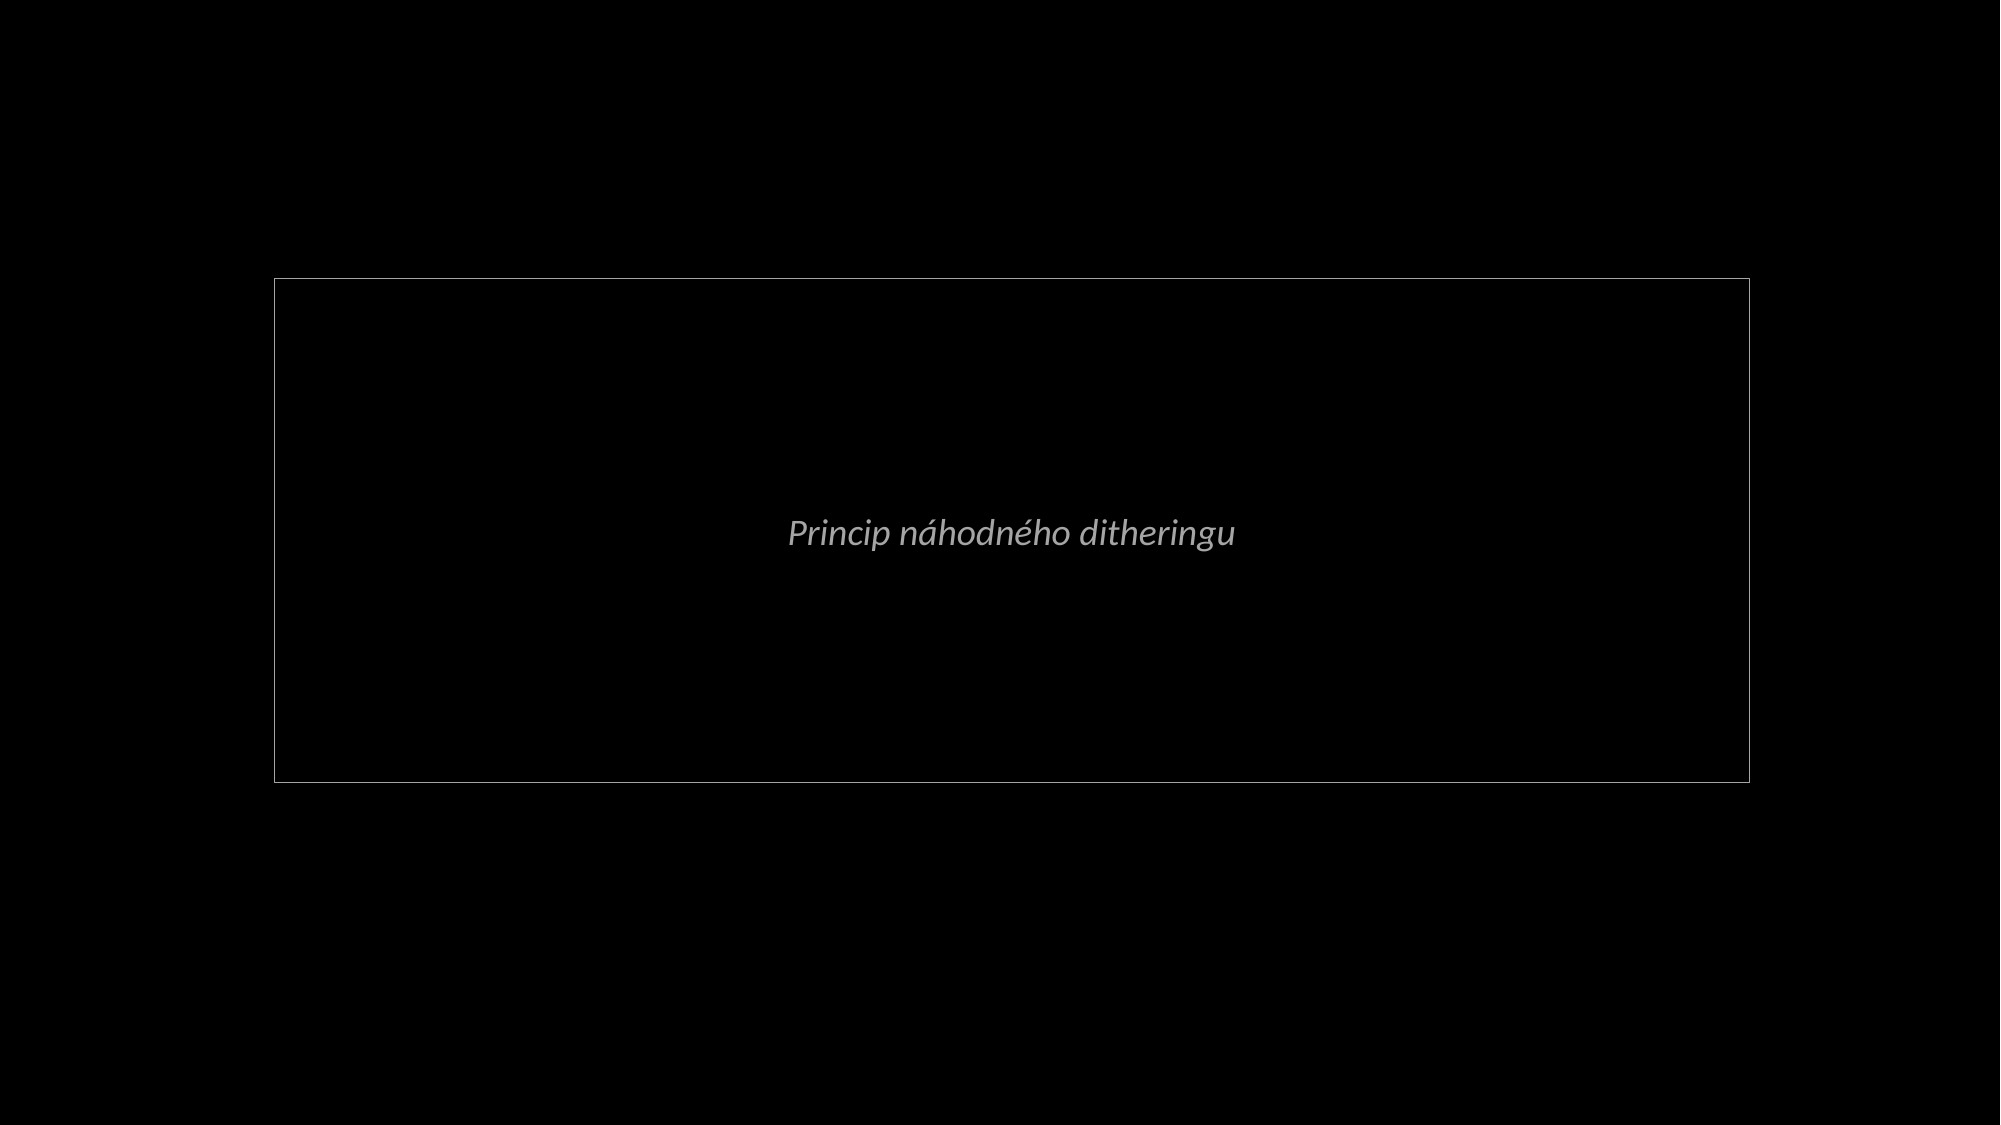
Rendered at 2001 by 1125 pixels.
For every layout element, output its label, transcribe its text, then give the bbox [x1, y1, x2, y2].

text_box Princip náhodného ditheringu [274, 278, 1750, 783]
